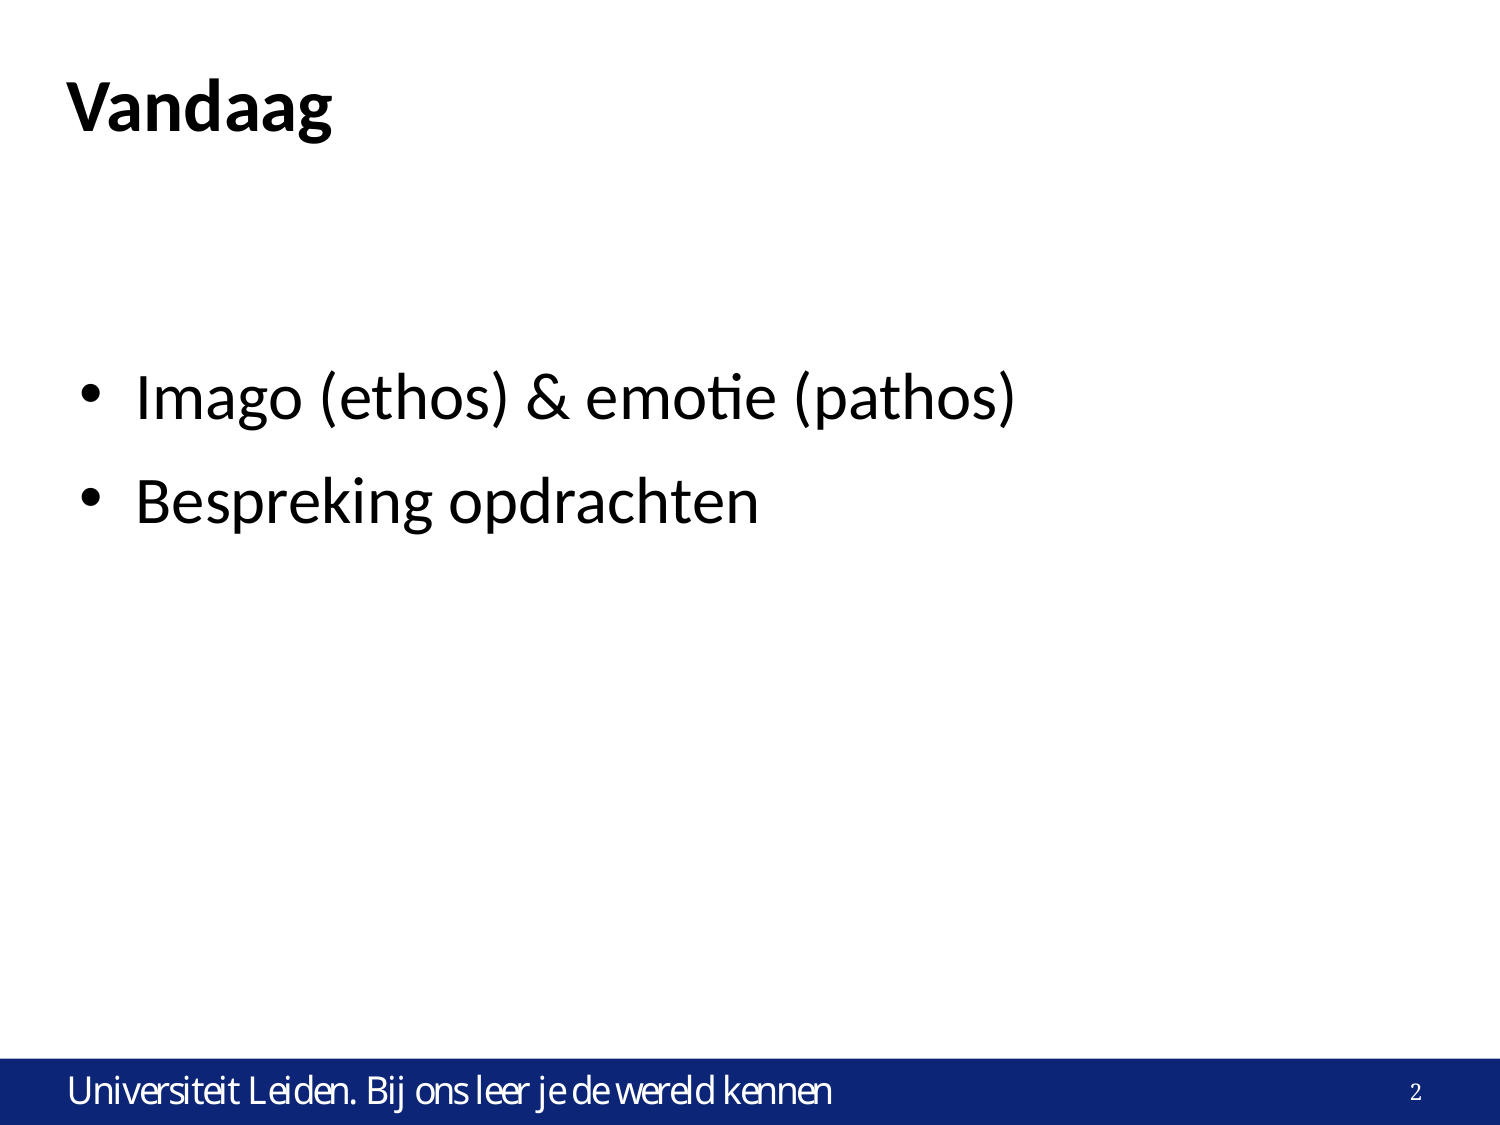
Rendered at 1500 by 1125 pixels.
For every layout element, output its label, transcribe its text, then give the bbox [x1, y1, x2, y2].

title Vandaag [66, 66, 1434, 138]
text_box Imago (ethos) & emotie (pathos) Bespreking opdrachten [64, 196, 1422, 669]
